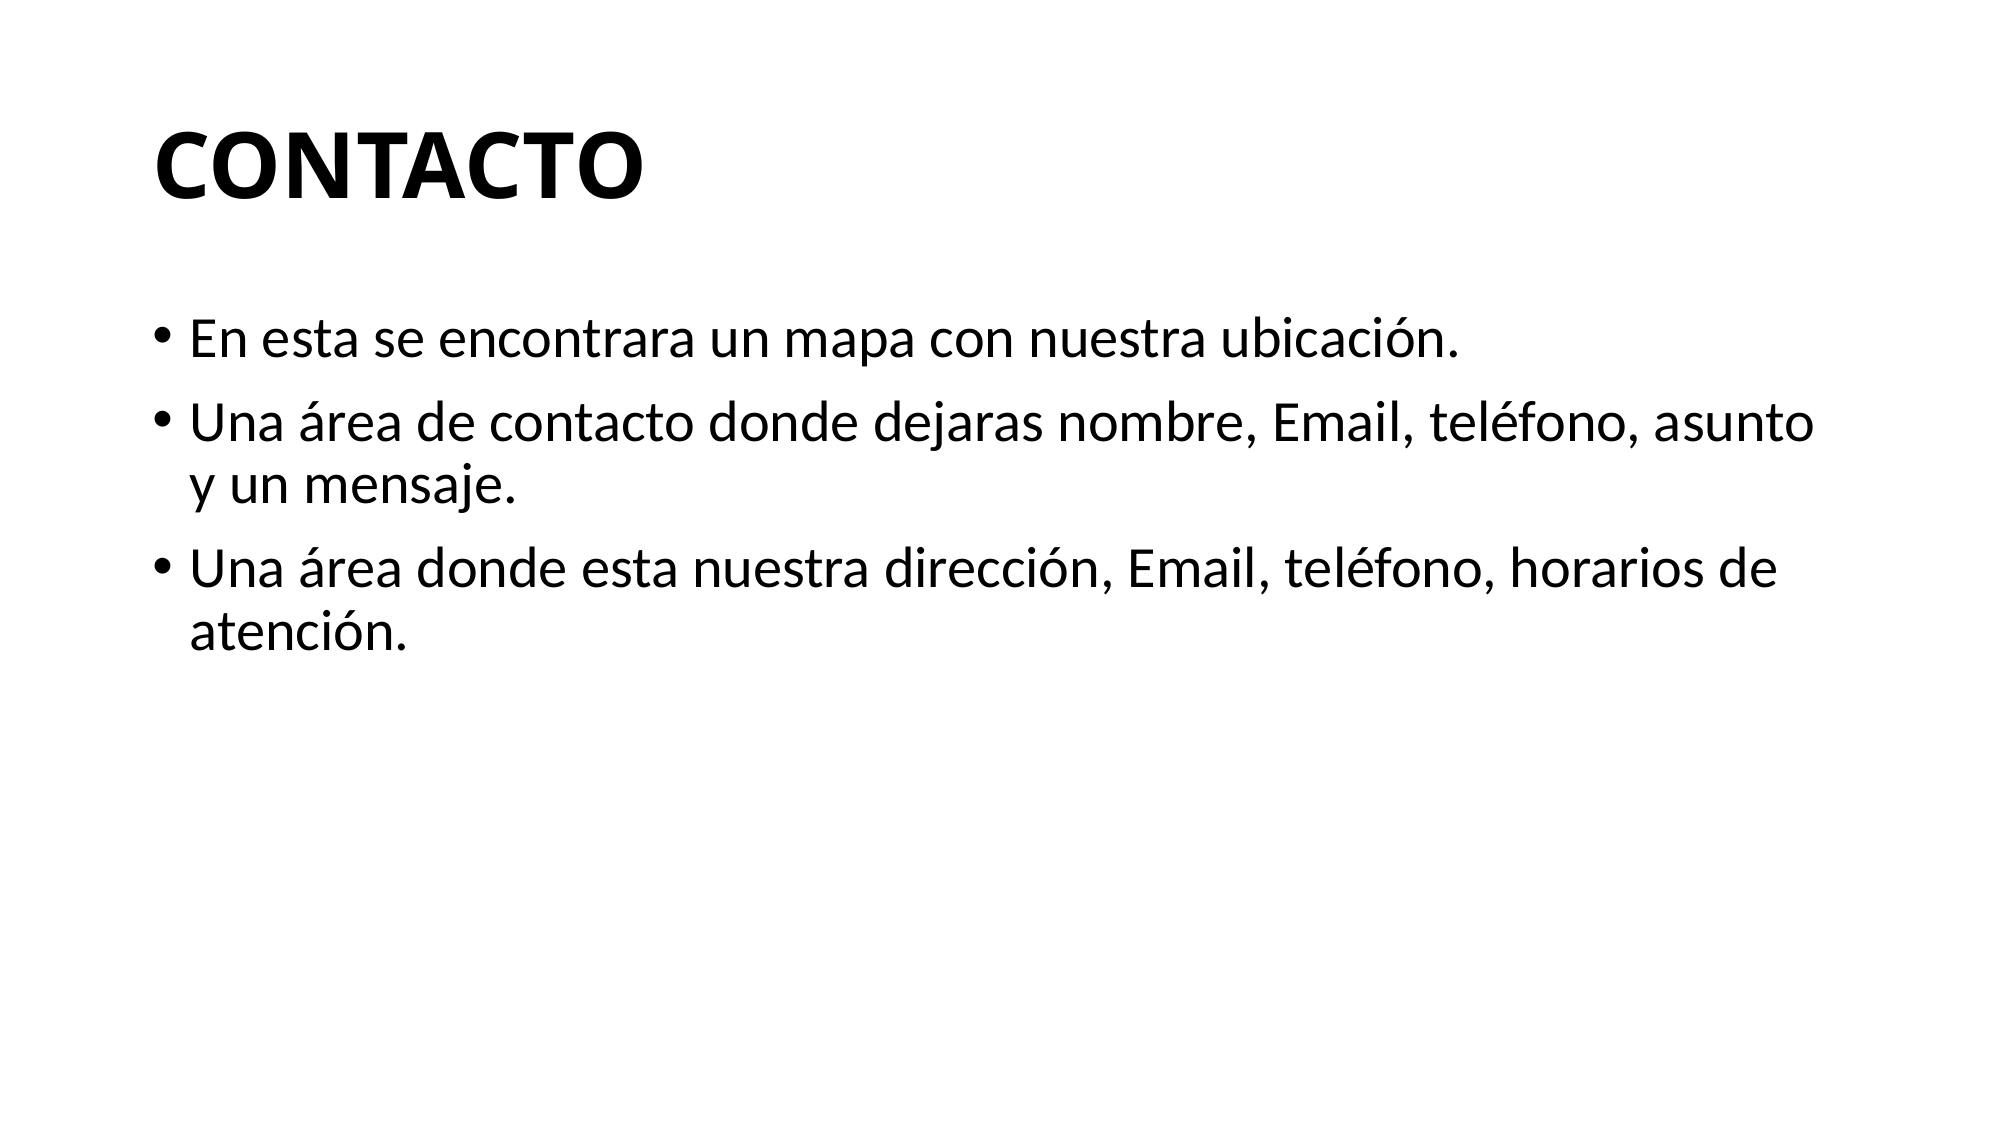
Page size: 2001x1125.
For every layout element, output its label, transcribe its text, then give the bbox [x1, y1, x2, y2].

list En esta se encontrara un mapa con nuestra ubicación. Una área de contacto donde dejaras nombre, Email, teléfono, asunto y un mensaje. Una área donde esta nuestra dirección, Email, teléfono, horarios de atención. [137, 299, 1863, 1014]
title CONTACTO [137, 59, 1863, 278]
